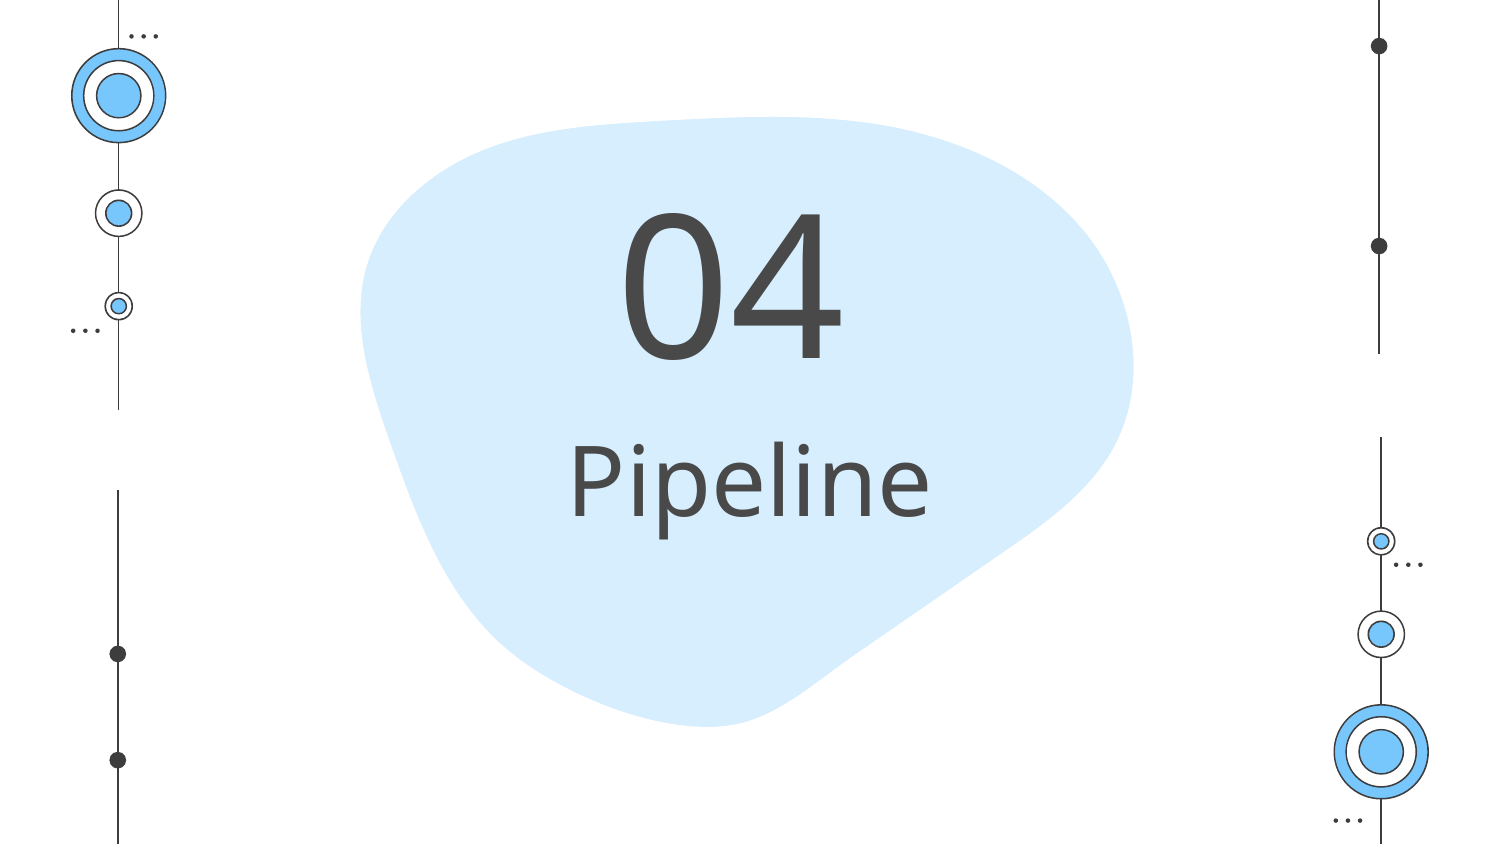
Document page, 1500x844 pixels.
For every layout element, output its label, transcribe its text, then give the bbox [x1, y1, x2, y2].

title Pipeline [487, 411, 1013, 544]
title 04 [487, 190, 975, 366]
